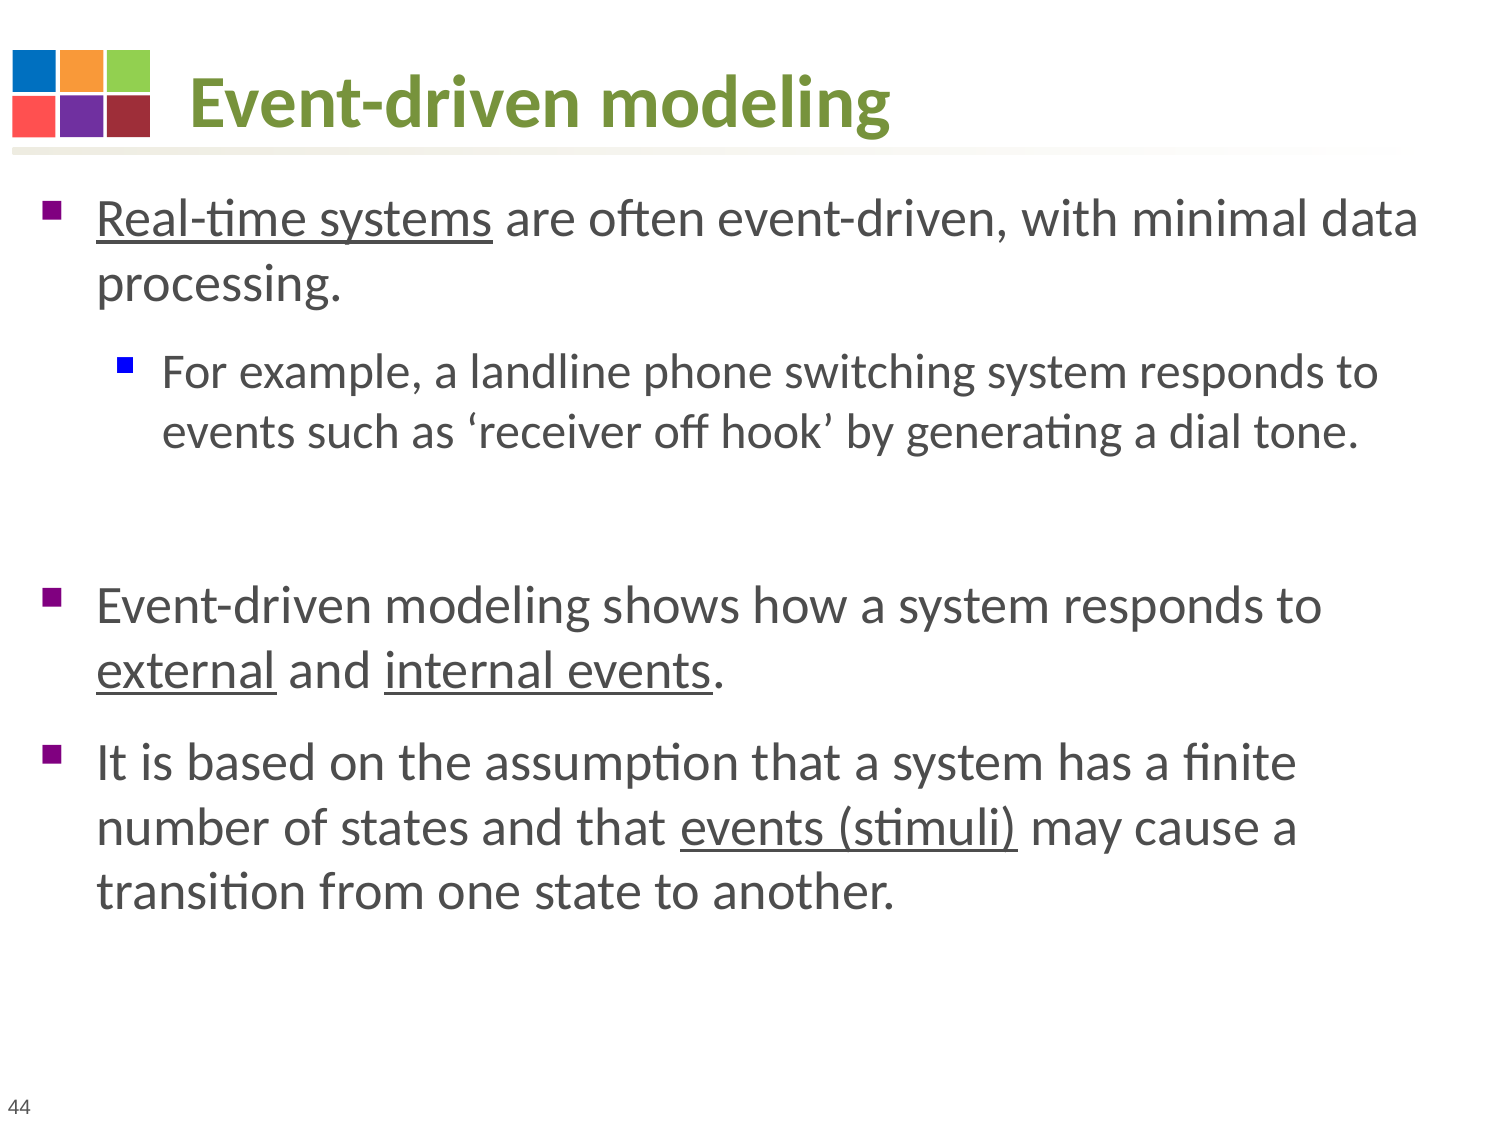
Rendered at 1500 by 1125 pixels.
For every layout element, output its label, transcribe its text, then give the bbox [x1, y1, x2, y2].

title Event-driven modeling [174, 47, 1475, 150]
list Real-time systems are often event-driven, with minimal data processing. For example, a landline phone switching system responds to events such as ‘receiver off hook’ by generating a dial tone. Event-driven modeling shows how a system responds to external and internal events. It is based on the assumption that a system has a finite number of states and that events (stimuli) may cause a transition from one state to another. [24, 174, 1475, 1088]
